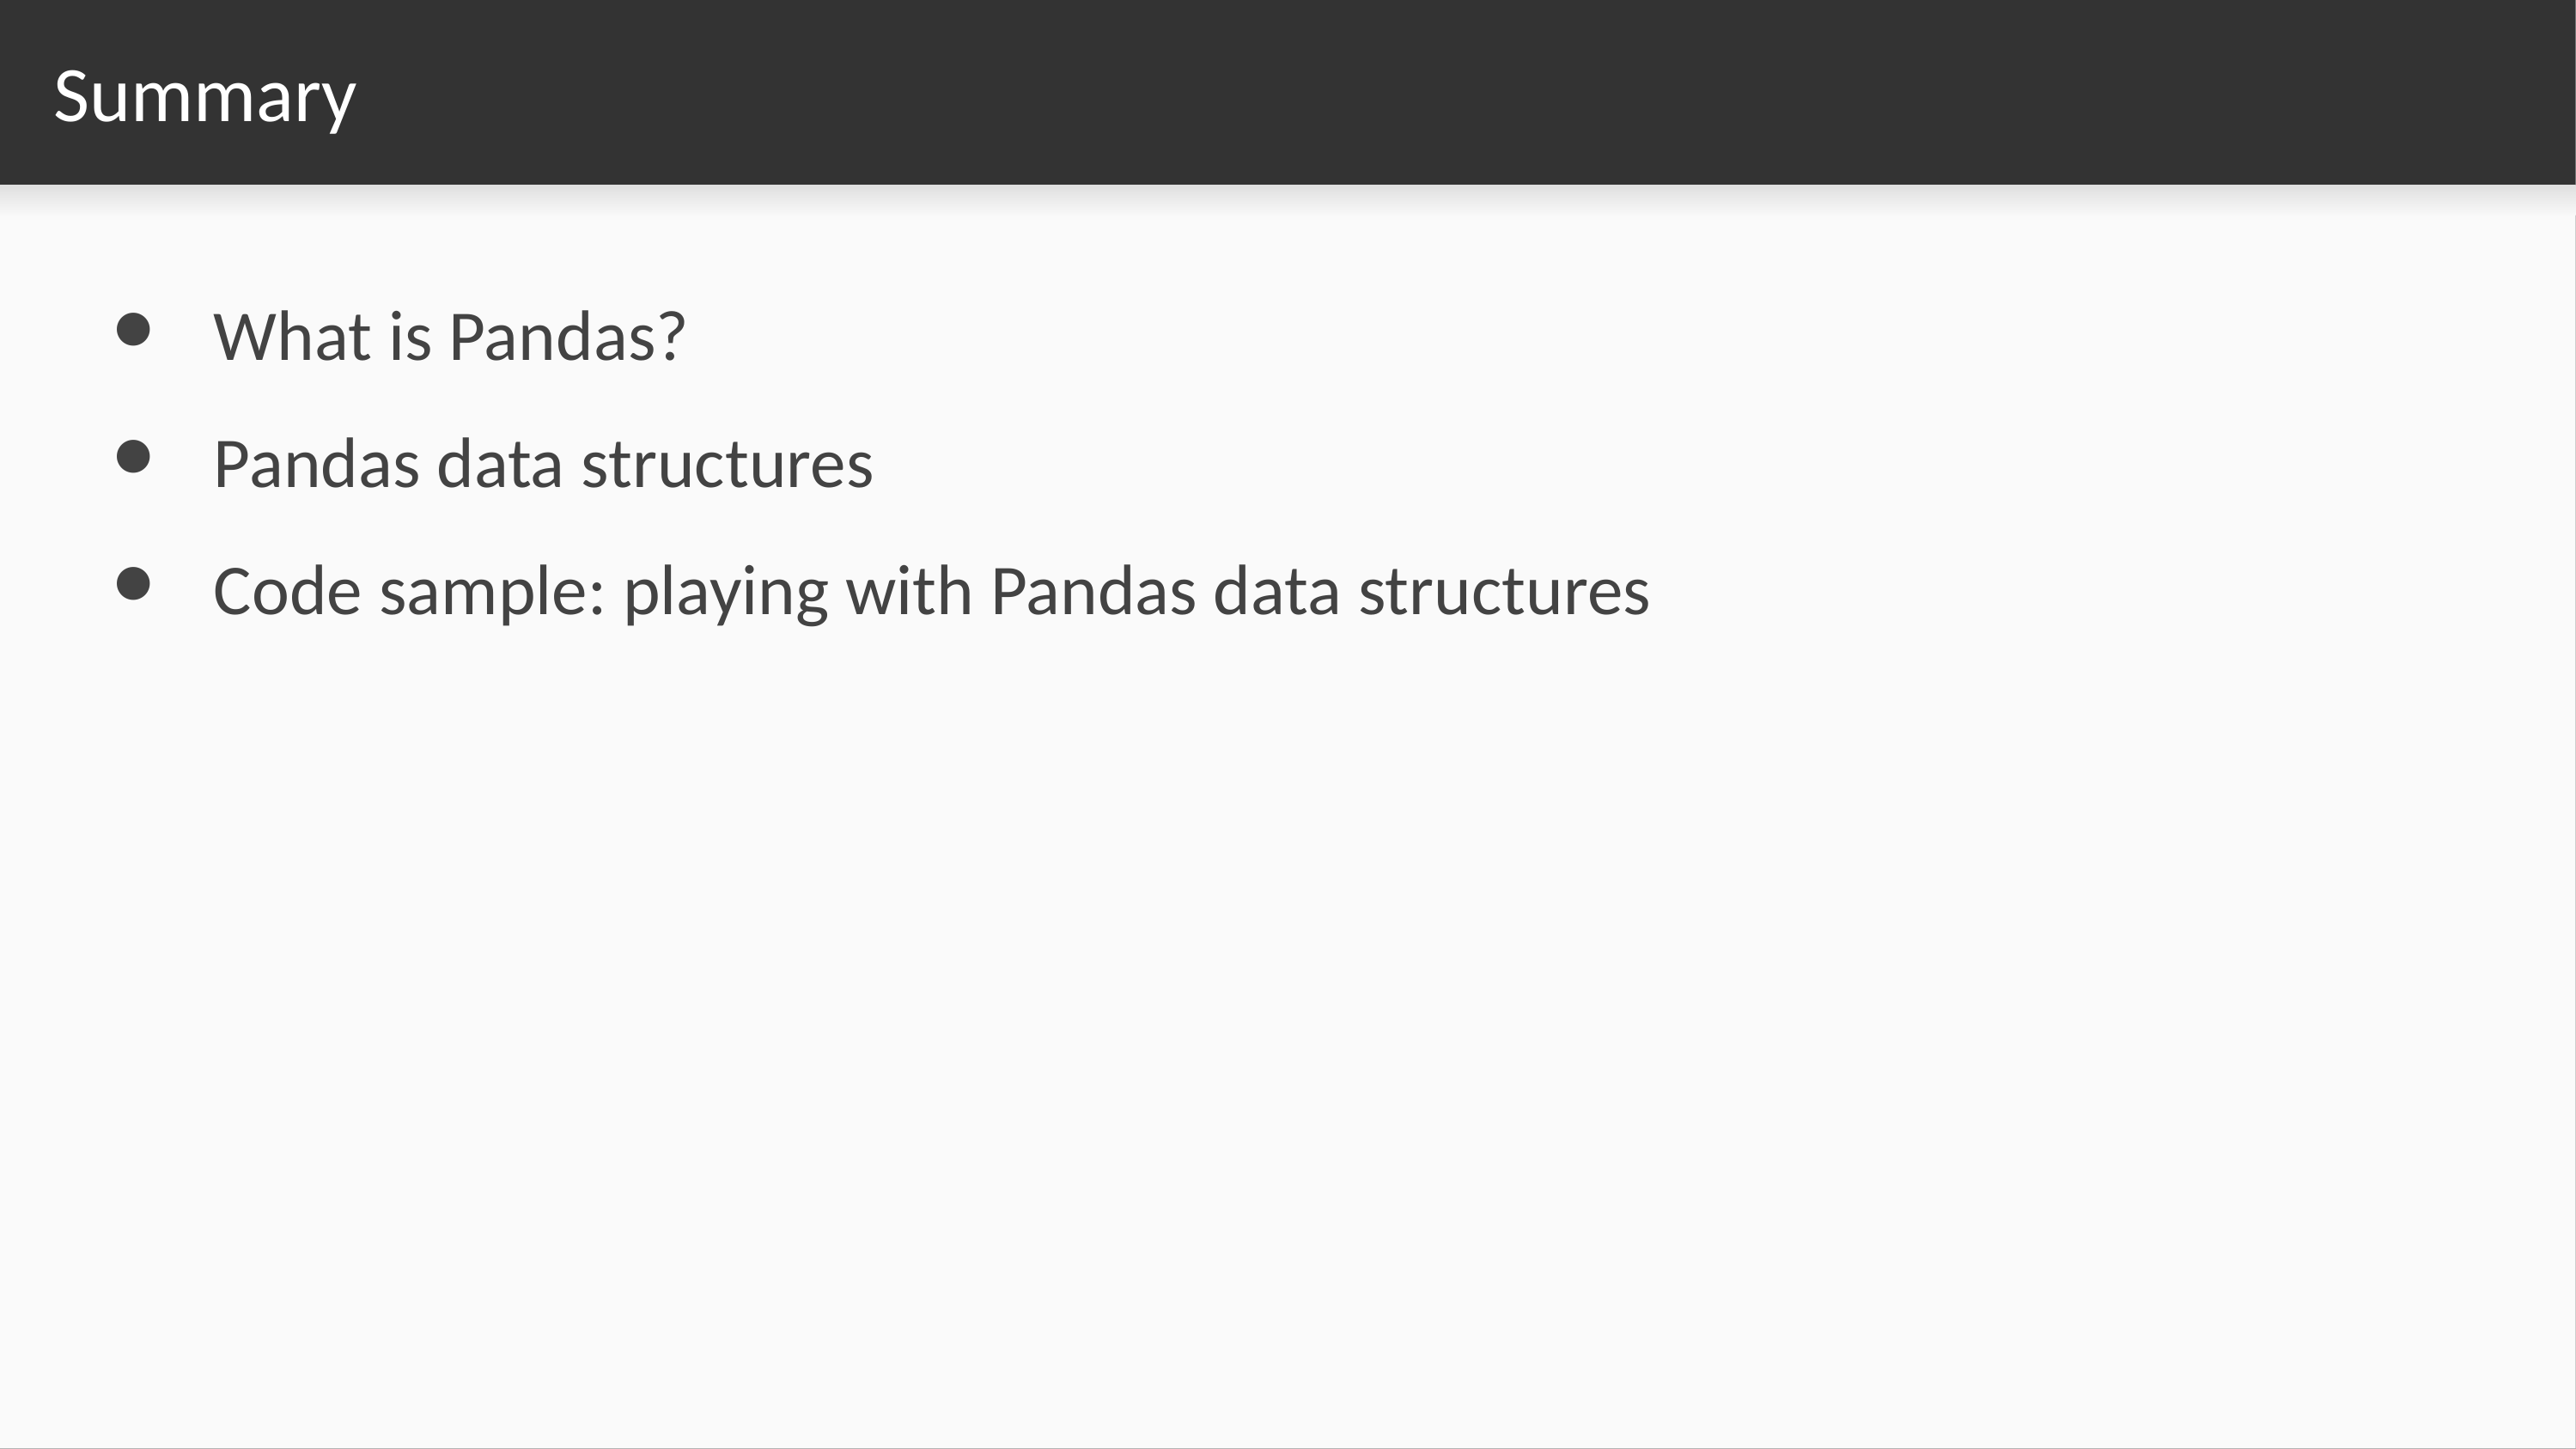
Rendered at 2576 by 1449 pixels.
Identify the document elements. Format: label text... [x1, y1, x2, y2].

title Summary [27, 4, 2514, 175]
list What is Pandas? Pandas data structures Code sample: playing with Pandas data structures [59, 250, 2514, 1384]
